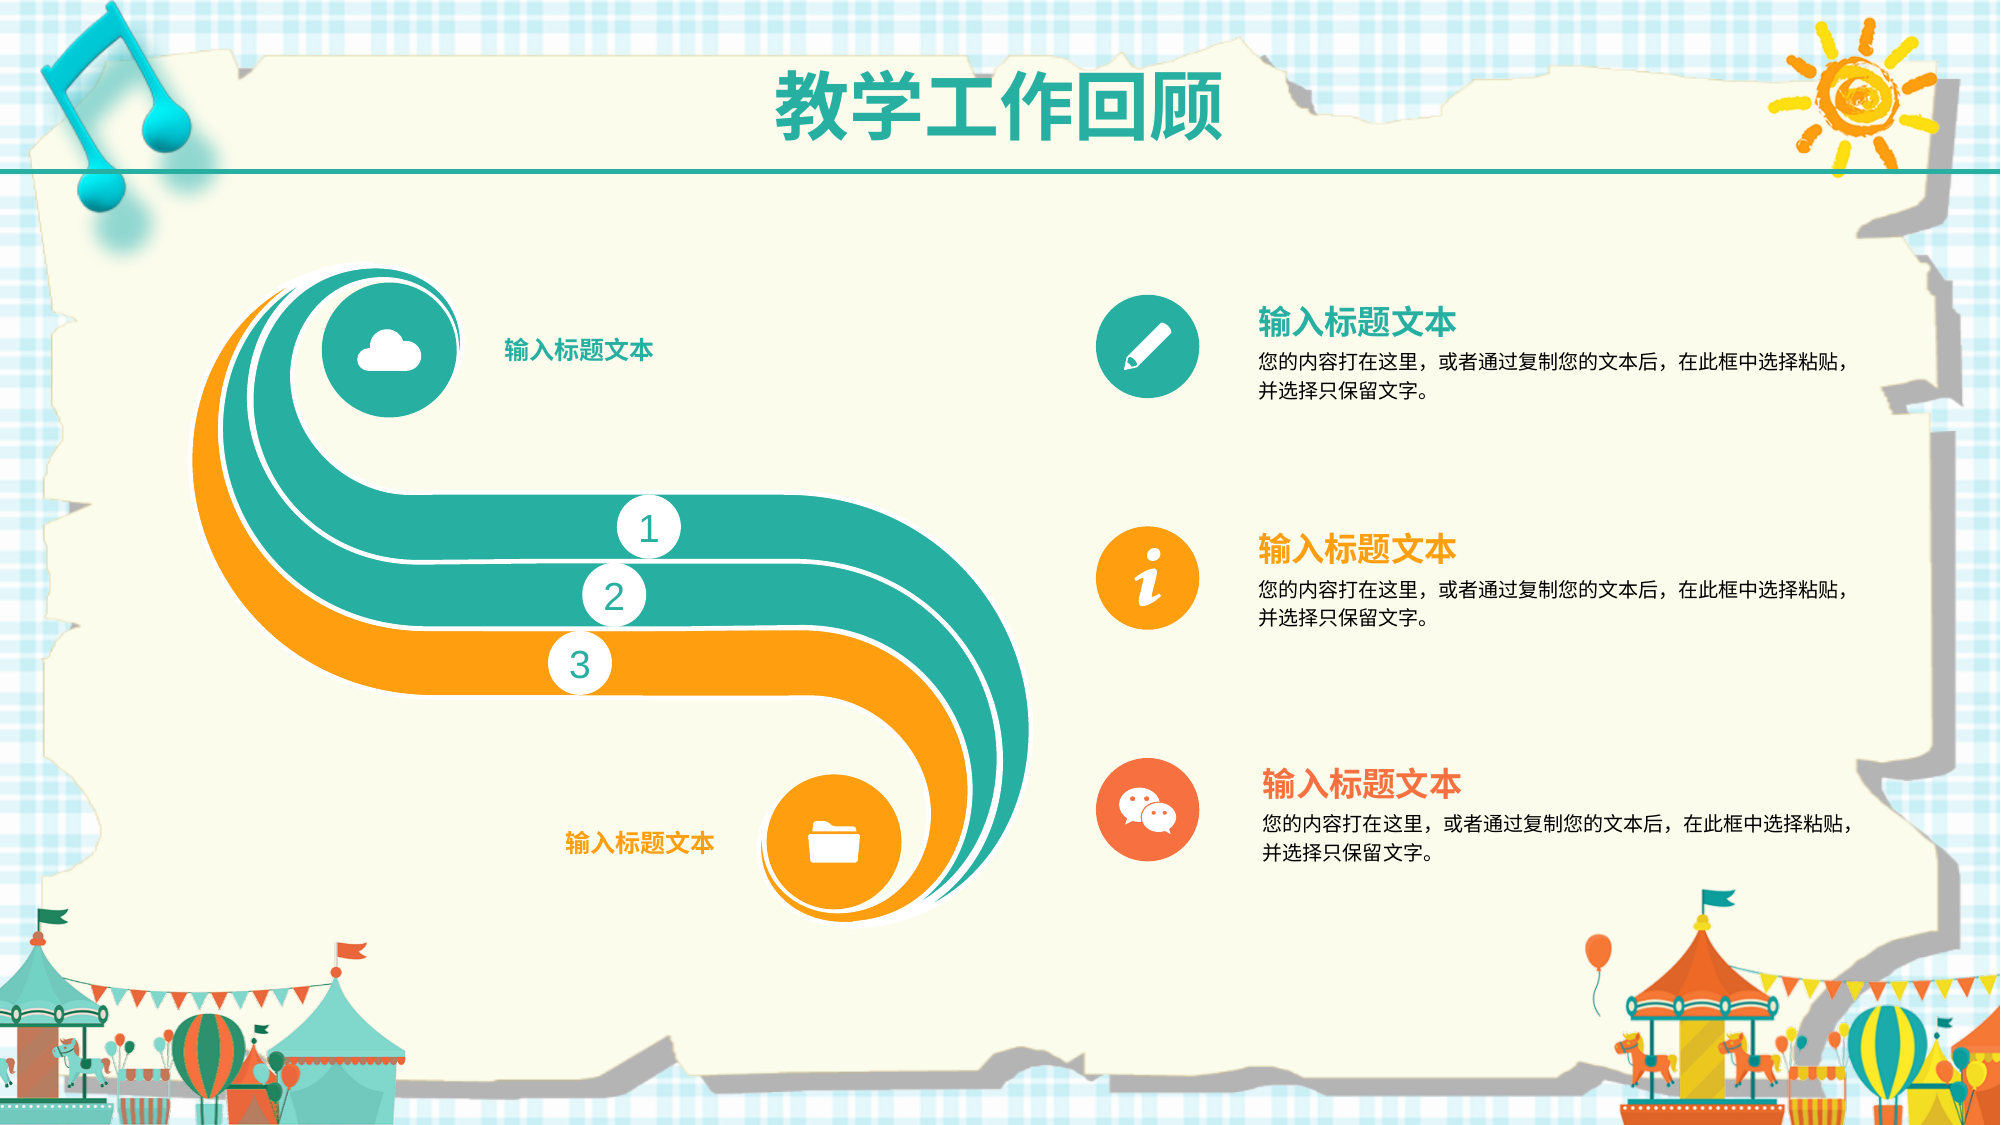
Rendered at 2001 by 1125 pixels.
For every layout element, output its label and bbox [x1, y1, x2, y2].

text_box [190, 263, 1032, 927]
text_box [1095, 524, 1893, 630]
text_box [1095, 757, 1898, 865]
picture [0, 0, 2001, 1125]
text_box [1095, 294, 1893, 403]
